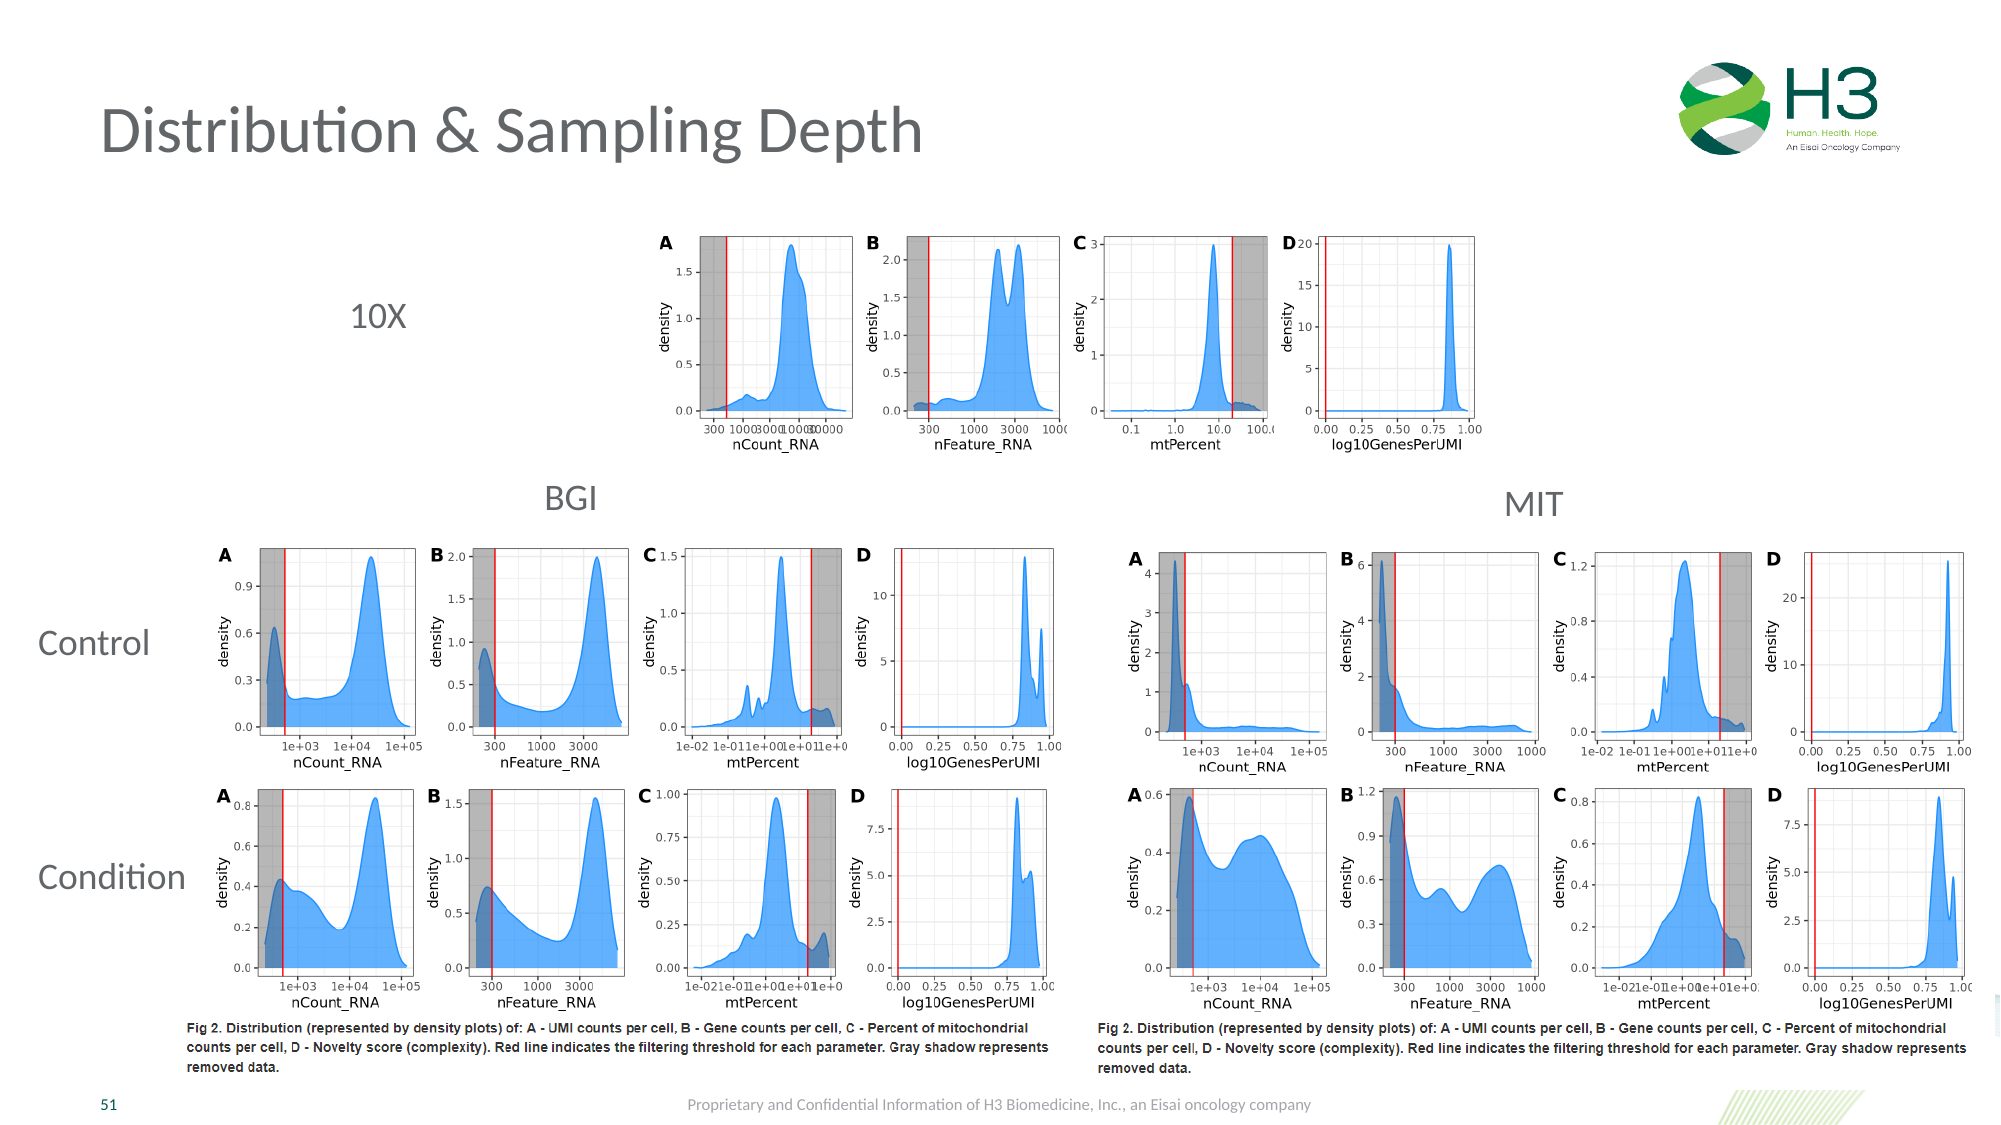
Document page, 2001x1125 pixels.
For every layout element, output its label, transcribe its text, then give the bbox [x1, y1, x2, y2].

text_box BGI [529, 465, 786, 526]
text_box MIT [1489, 471, 1745, 532]
text_box 10X [334, 283, 577, 344]
title Distribution & Sampling Depth [100, 0, 1681, 174]
text_box Control [23, 611, 159, 671]
picture [612, 225, 1510, 463]
picture [1681, 62, 1900, 155]
text_box Condition [23, 844, 159, 905]
slide_number 51 [100, 1083, 202, 1125]
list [164, 532, 1094, 776]
footer Proprietary and Confidential Information of H3 Biomedicine, Inc., an Eisai oncology company [635, 1093, 1365, 1125]
picture [164, 541, 2000, 1125]
